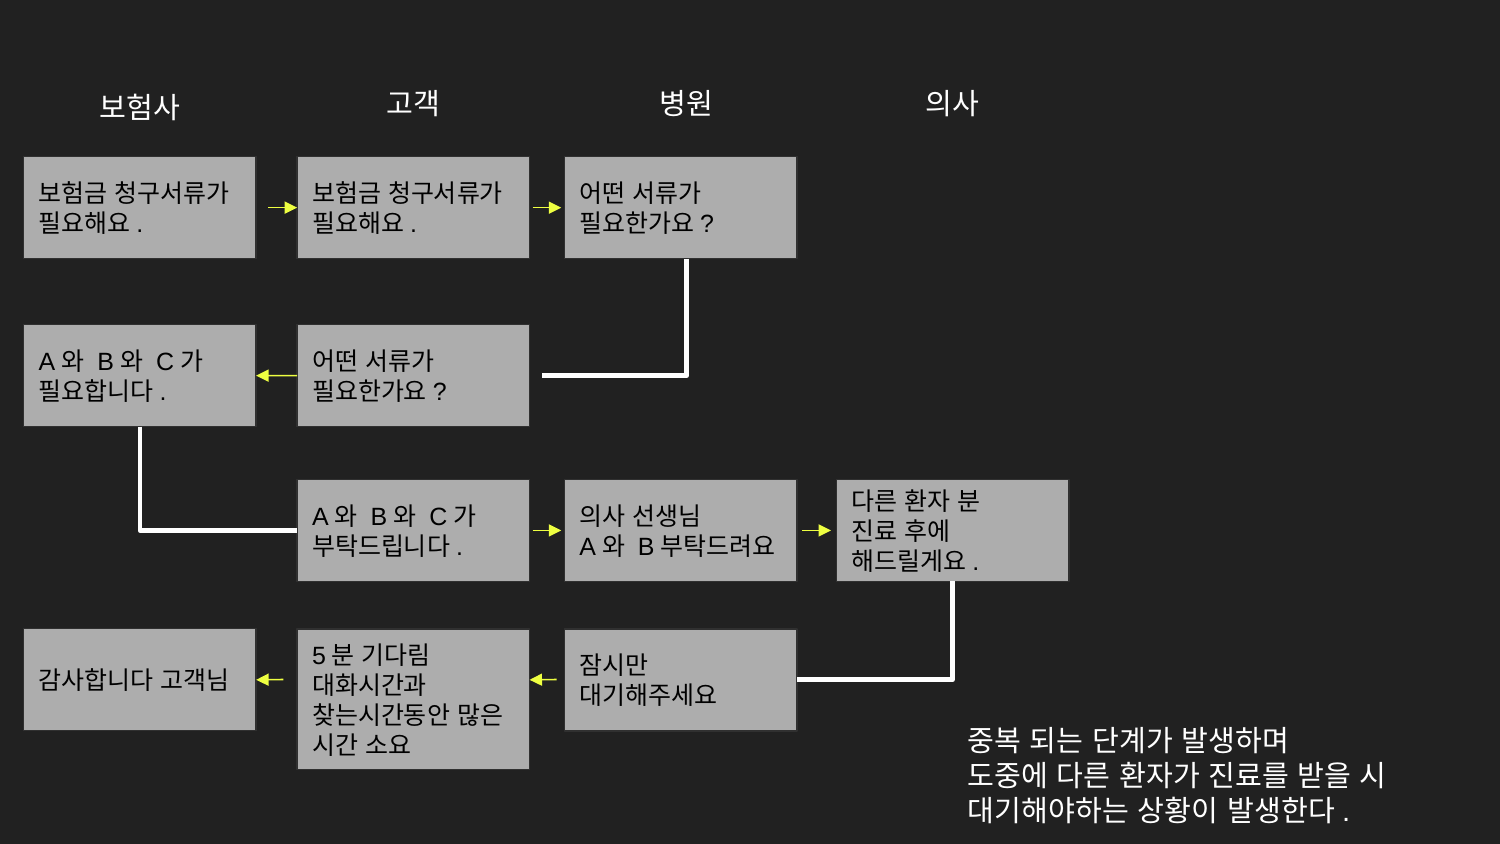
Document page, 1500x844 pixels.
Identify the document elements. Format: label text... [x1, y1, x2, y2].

text_box 의사 [889, 70, 1016, 136]
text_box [825, 552, 925, 709]
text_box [166, 399, 271, 558]
text_box 5분 기다림 대화시간과 찾는시간동안 많은 시간 소요 [296, 628, 530, 770]
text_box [555, 244, 673, 390]
text_box A와 B와 C가 부탁드립니다. [296, 479, 530, 582]
text_box 병원 [570, 70, 803, 136]
text_box 보험사 [23, 74, 257, 133]
text_box 고객 [296, 70, 530, 136]
text_box 어떤 서류가 필요한가요? [296, 324, 542, 427]
text_box 중복 되는 단계가 발생하며 도중에 다른 환자가 진료를 받을 시 대기해야하는 상황이 발생한다. [952, 707, 1499, 843]
text_box 다른 환자 분 진료 후에 해드릴게요. [836, 479, 1069, 582]
text_box 의사 선생님 A와 B부탁드려요 [564, 479, 797, 582]
text_box 보험금 청구서류가 필요해요. [296, 156, 542, 259]
text_box A와 B와 C가 필요합니다. [23, 324, 257, 427]
text_box 잠시만 대기해주세요 [564, 628, 797, 731]
text_box 보험금 청구서류가 필요해요. [23, 156, 269, 259]
text_box 어떤 서류가 필요한가요? [564, 156, 810, 259]
text_box 감사합니다 고객님 [23, 628, 269, 731]
